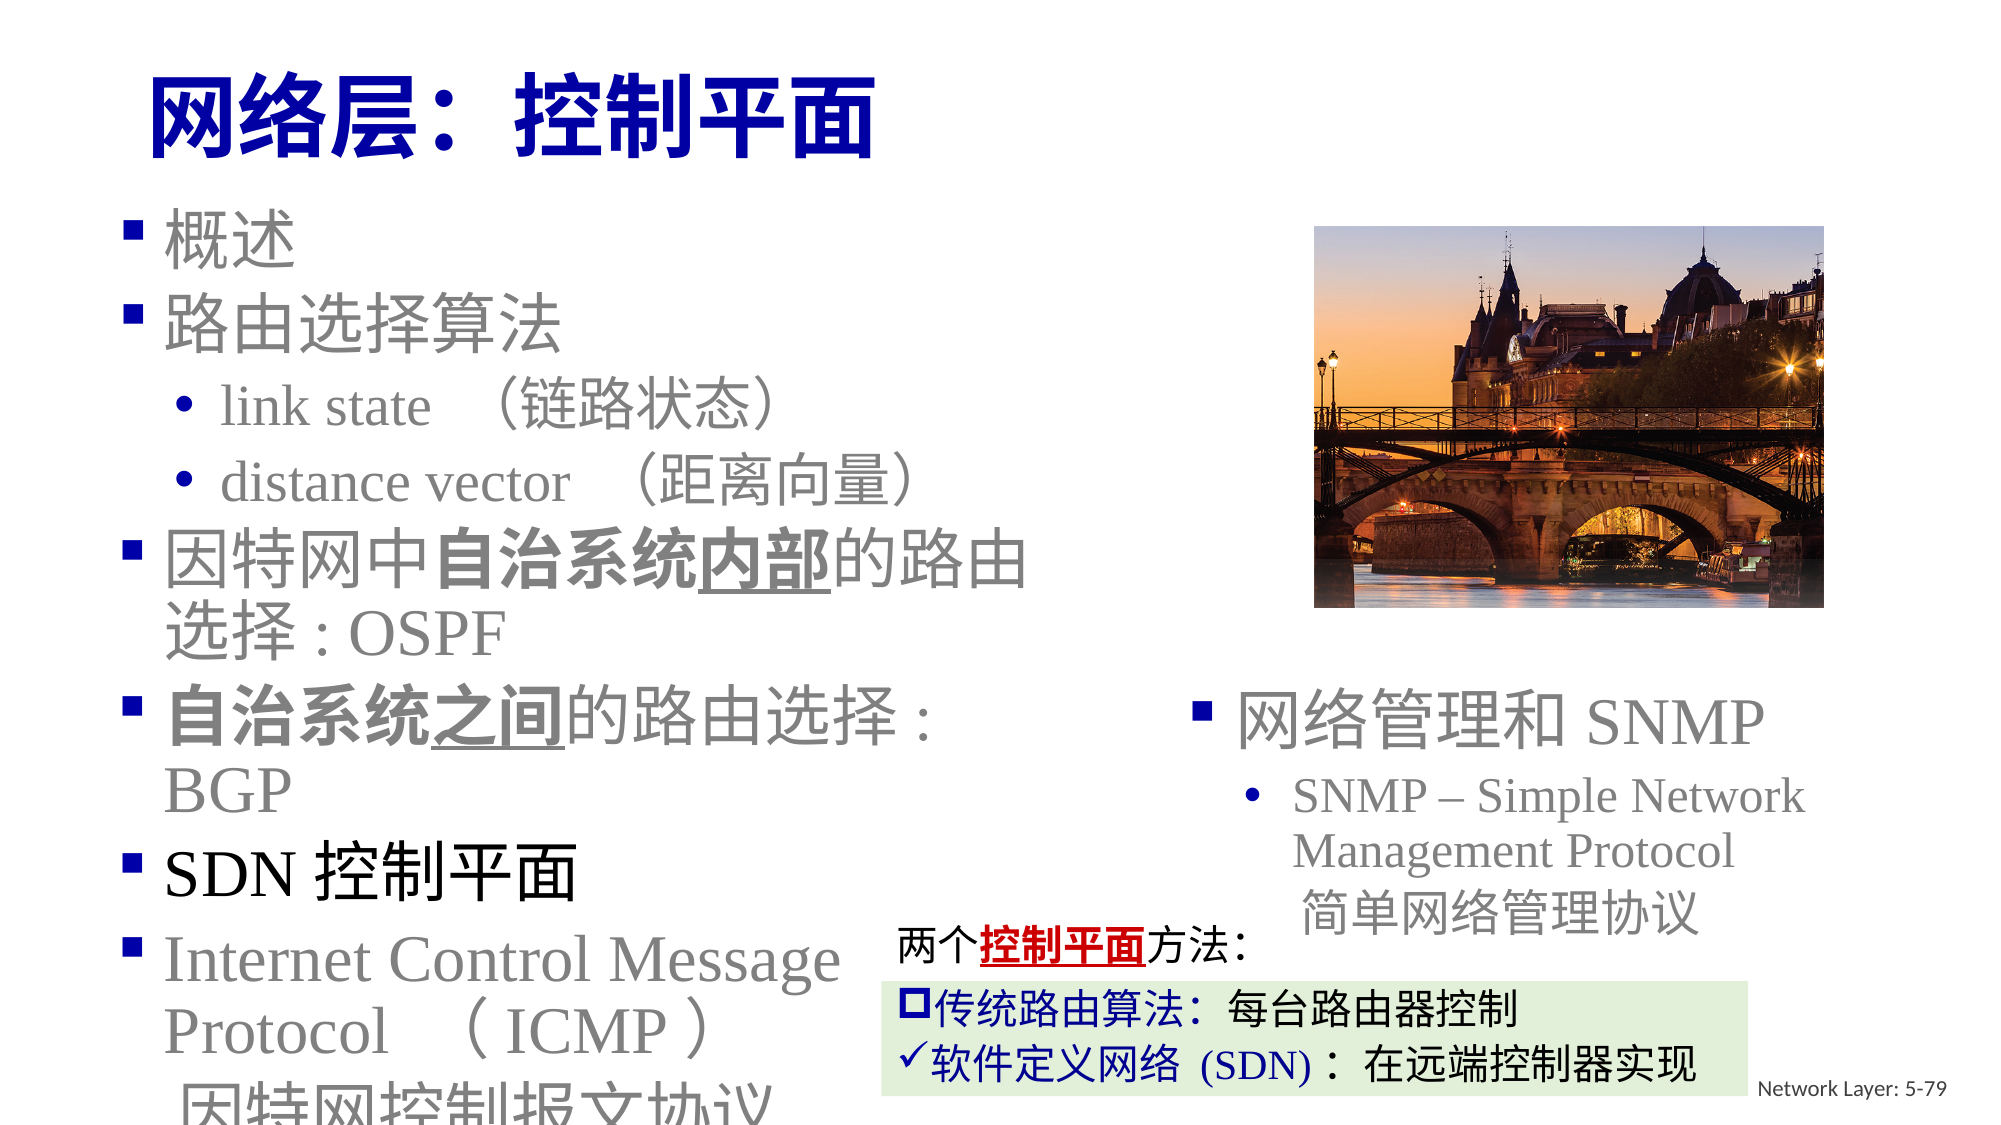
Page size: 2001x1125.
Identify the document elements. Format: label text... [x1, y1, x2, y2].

slide_number Network Layer: 5-79 [1512, 1056, 1963, 1117]
text_box 网络管理和SNMP SNMP – Simple Network Management Protocol 简单网络管理协议 [1153, 679, 1985, 998]
title 网络层：控制平面 [131, 47, 1856, 195]
text_box 两个控制平面方法： [881, 911, 1330, 977]
text_box 概述 路由选择算法 link state （链路状态） distance vector （距离向量） 因特网中自治系统内部的路由选择: OSPF 自治系统之间的路由选择: BGP SDN控制平面 Internet Control Message Protocol （ICMP） 因特网控制报文协议 [102, 199, 1093, 1026]
text_box 传统路由算法：每台路由器控制 软件定义网络 (SDN)：在远端控制器实现 [881, 981, 1749, 1097]
picture [1314, 226, 1824, 608]
